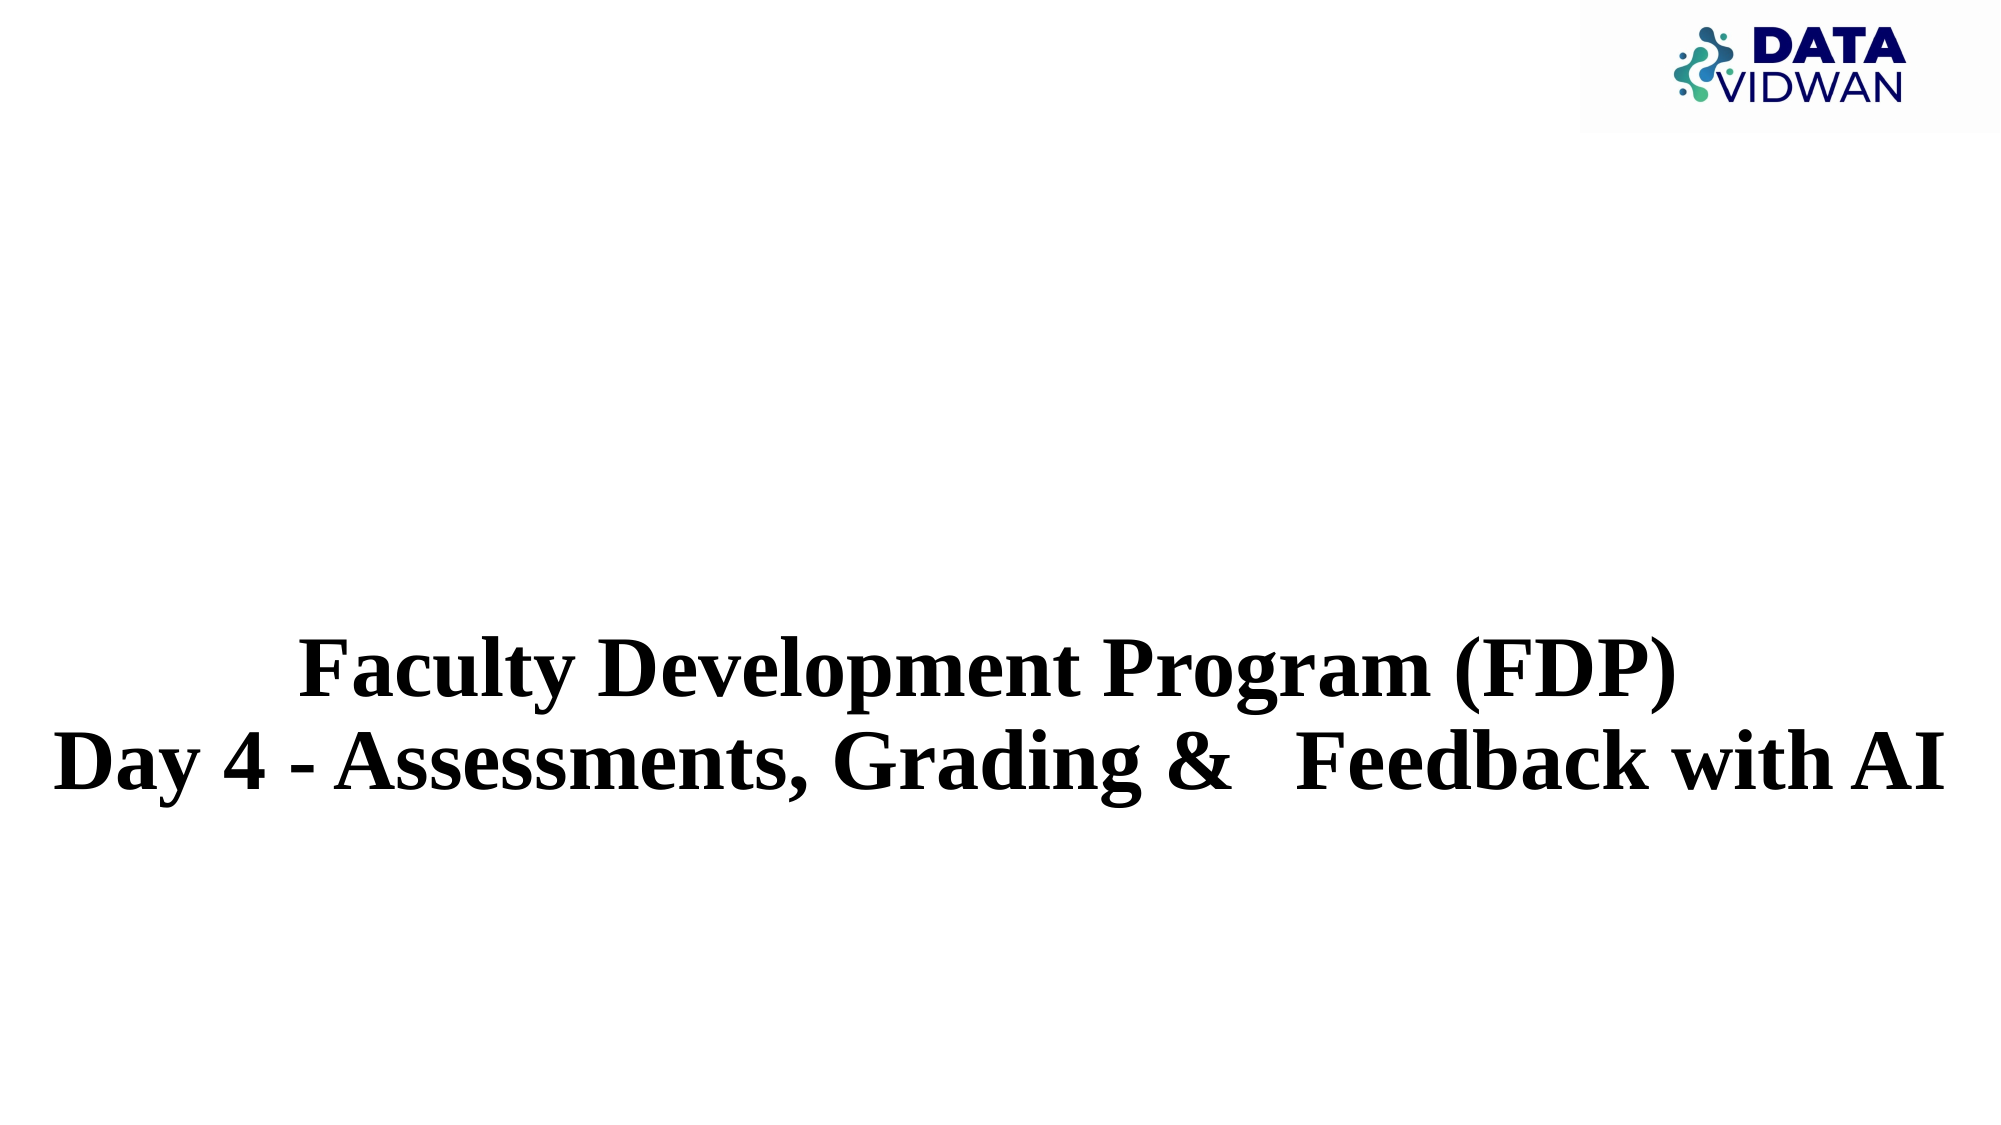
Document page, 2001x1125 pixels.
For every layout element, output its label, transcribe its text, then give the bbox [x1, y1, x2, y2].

title Faculty Development Program (FDP) Day 4 - Assessments, Grading & Feedback with AI [17, 527, 1983, 919]
picture [1580, 0, 2000, 133]
